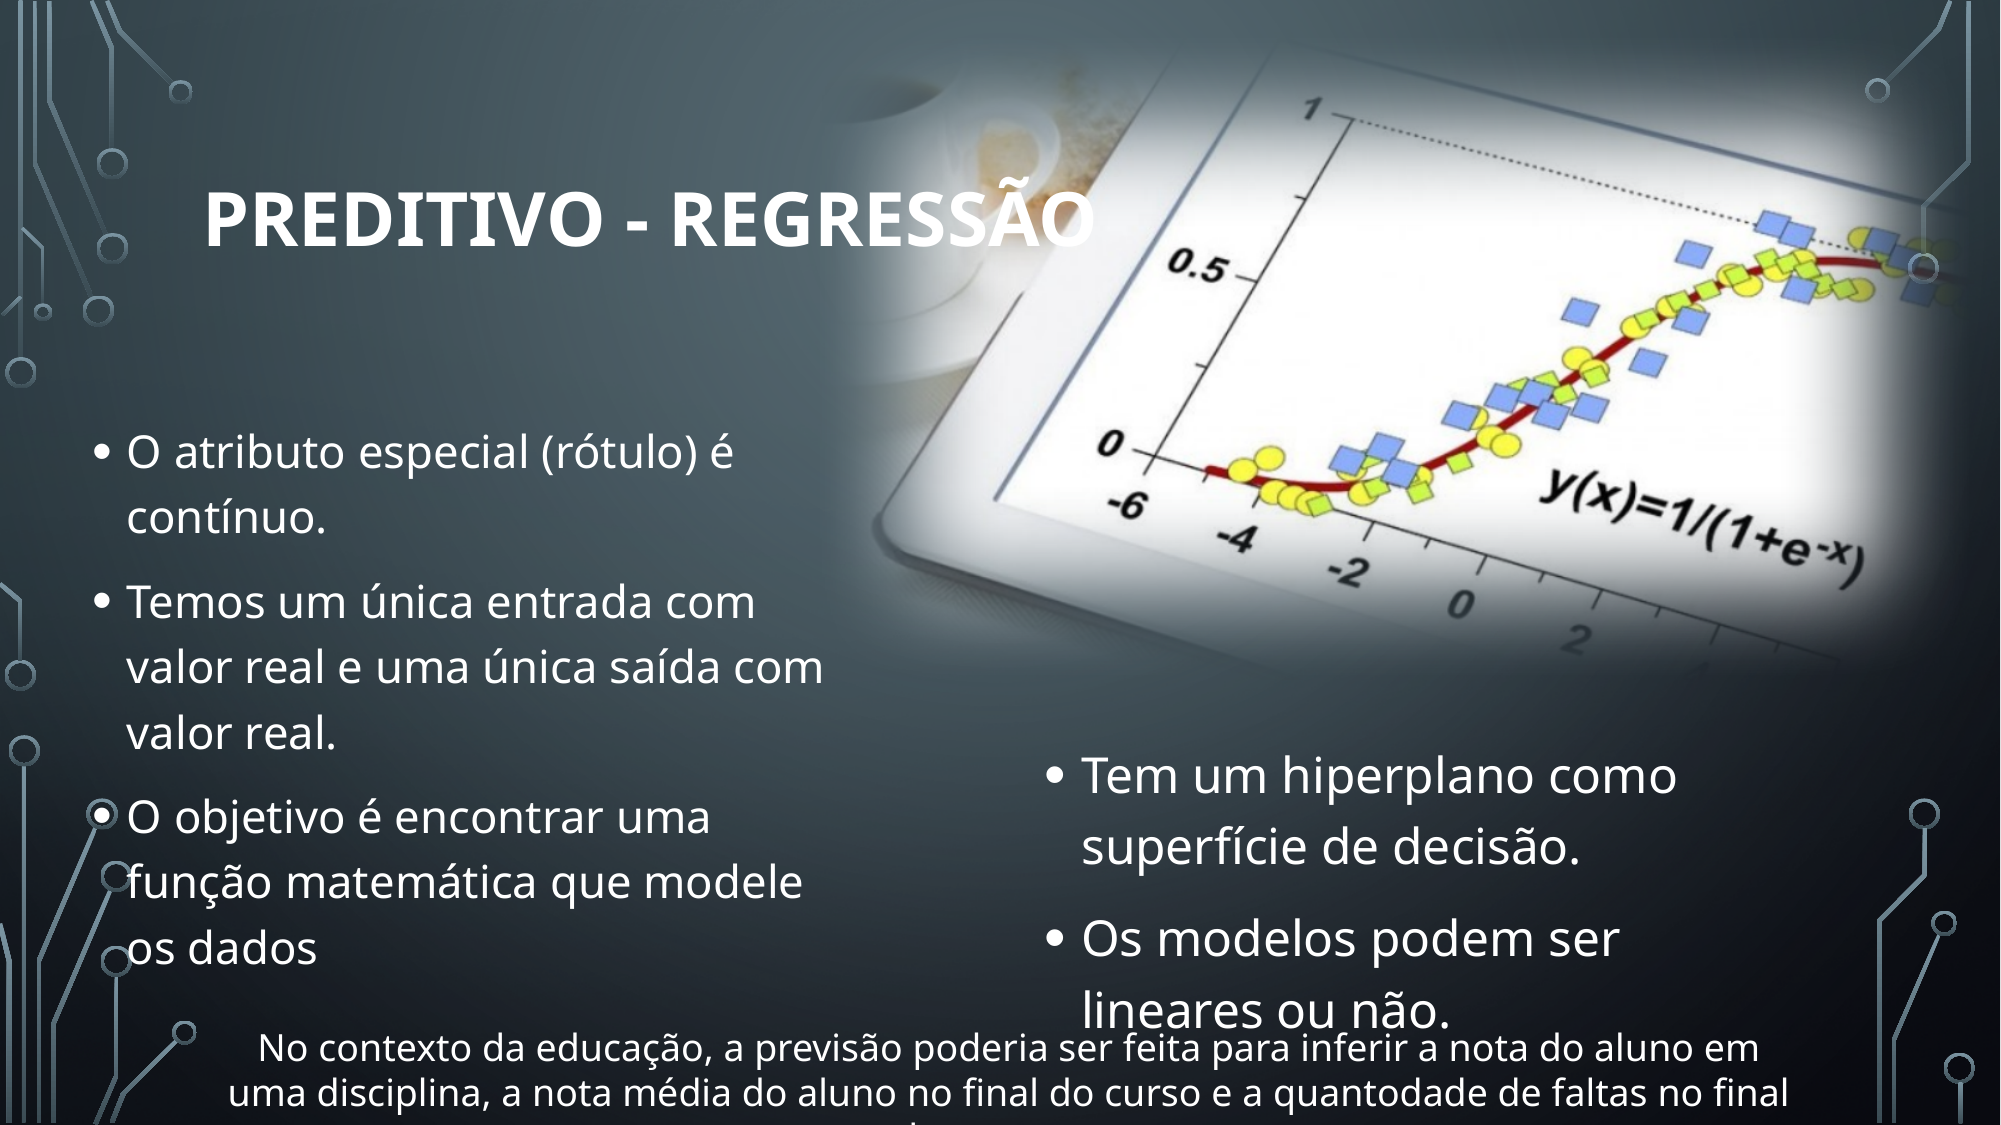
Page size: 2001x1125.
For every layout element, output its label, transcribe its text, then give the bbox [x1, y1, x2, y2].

title Preditivo - regressão [187, 101, 807, 344]
picture [807, 26, 1981, 687]
list Tem um hiperplano como superfície de decisão. Os modelos podem ser lineares ou não. [1029, 725, 1829, 1048]
list O atributo especial (rótulo) é contínuo. Temos um única entrada com valor real e uma única saída com valor real. O objetivo é encontrar uma função matemática que modele os dados [77, 404, 878, 986]
text_box No contexto da educação, a previsão poderia ser feita para inferir a nota do aluno em uma disciplina, a nota média do aluno no final do curso e a quantodade de faltas no final do semestre. [206, 1016, 1813, 1125]
